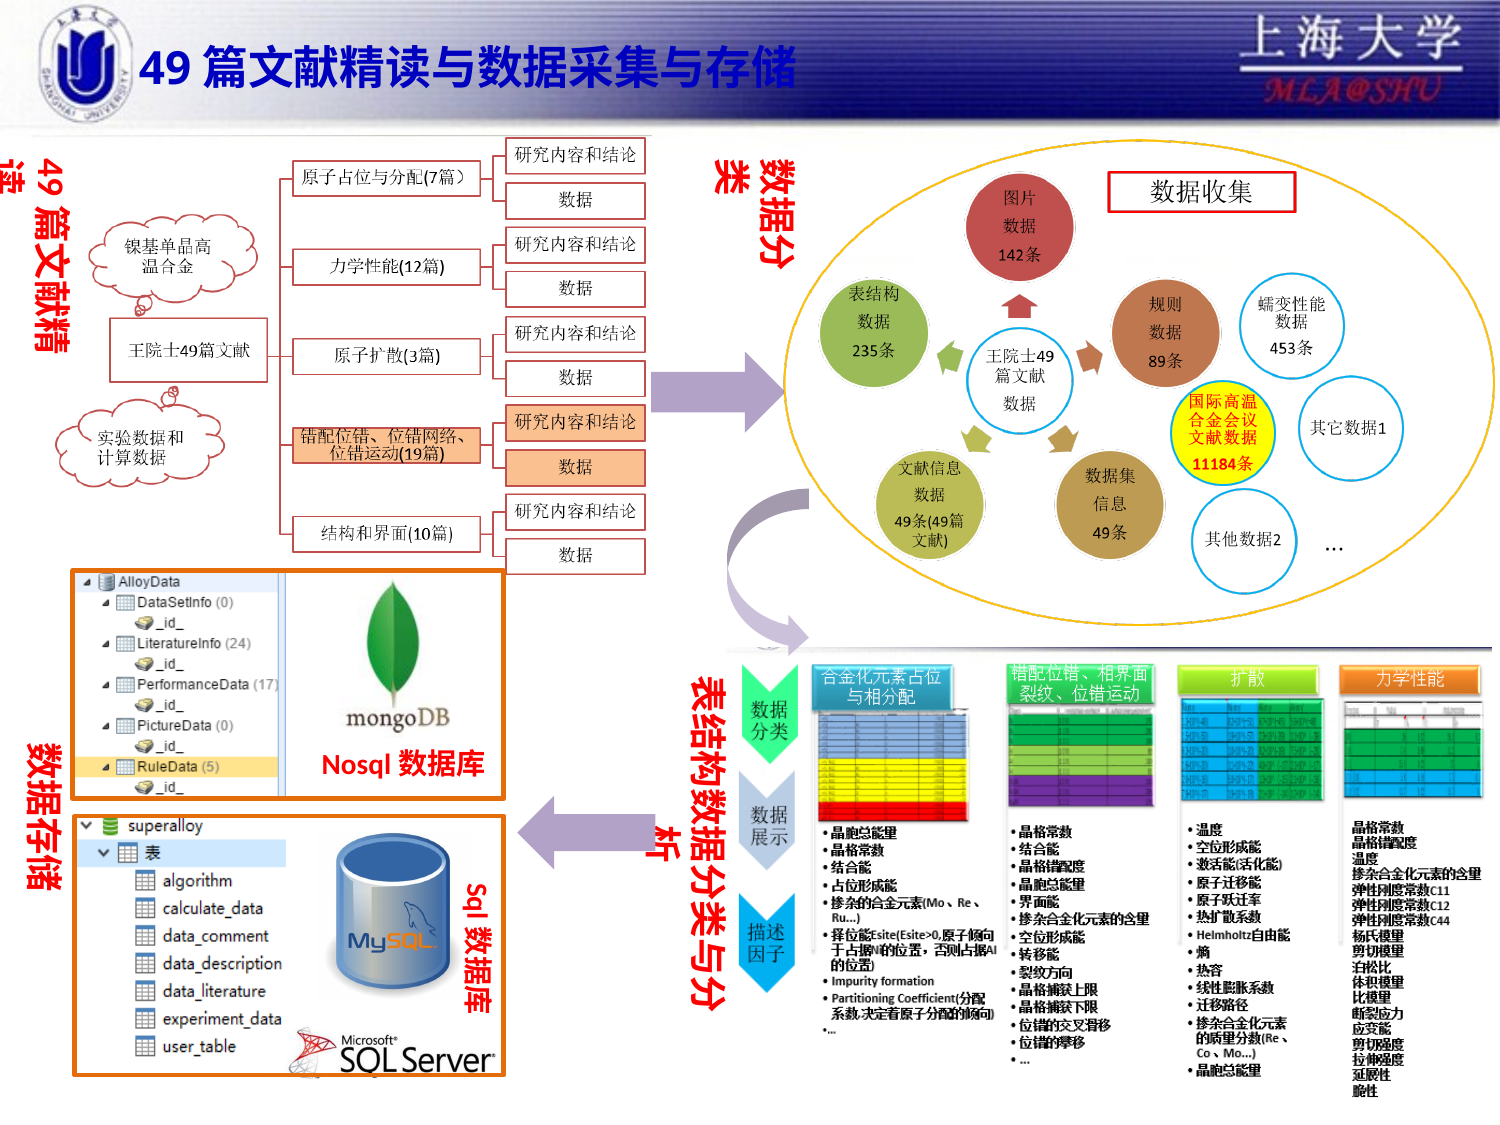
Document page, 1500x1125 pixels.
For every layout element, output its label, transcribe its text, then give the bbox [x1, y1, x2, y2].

title 49篇文献精读与数据采集与存储 [123, 1, 1490, 132]
text_box 数据分类 [733, 144, 747, 312]
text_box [72, 570, 505, 1076]
picture [0, 0, 1500, 1125]
text_box [757, 635, 811, 645]
text_box [724, 509, 747, 627]
text_box 49篇文献精读 [7, 143, 25, 400]
text_box [515, 793, 658, 872]
text_box [656, 349, 747, 435]
text_box 数据存储 [0, 689, 67, 945]
text_box 表结构数据分类与分析 [663, 647, 724, 1042]
